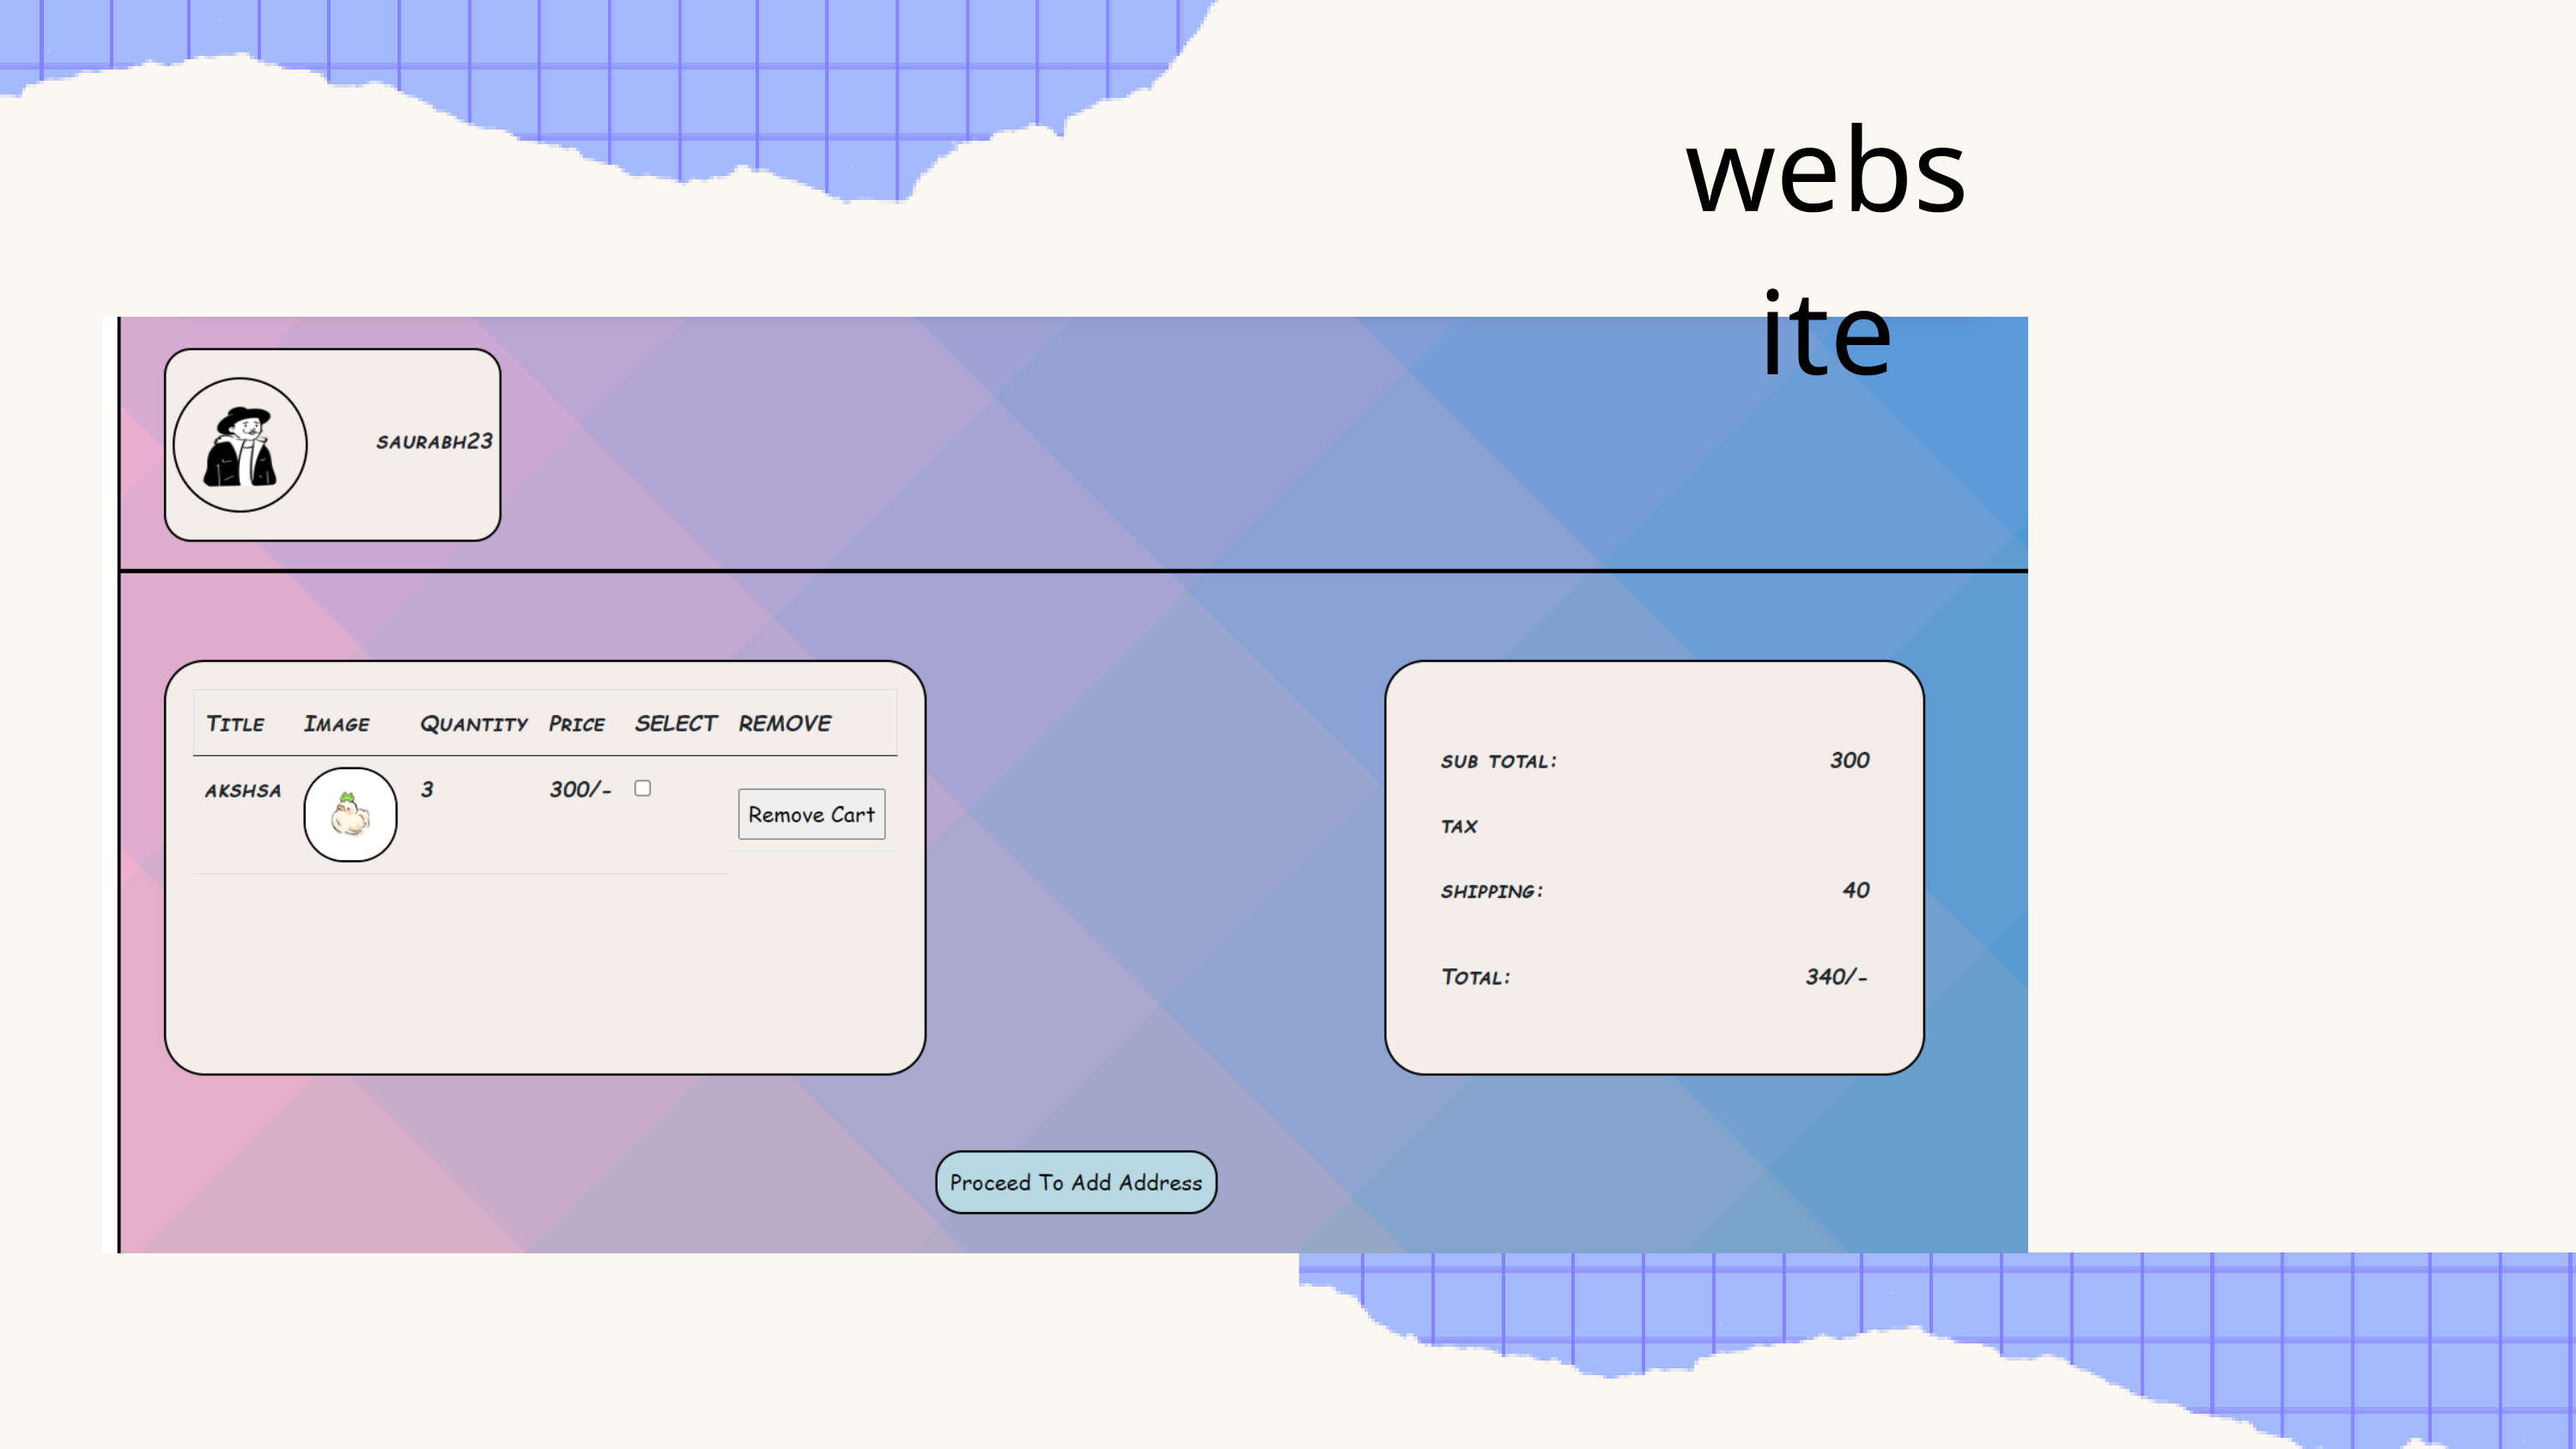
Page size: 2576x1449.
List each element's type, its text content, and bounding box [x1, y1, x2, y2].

text_box [0, 0, 1254, 204]
text_box [1298, 1252, 2576, 1449]
text_box website [1681, 72, 1973, 561]
text_box [101, 317, 2028, 1253]
